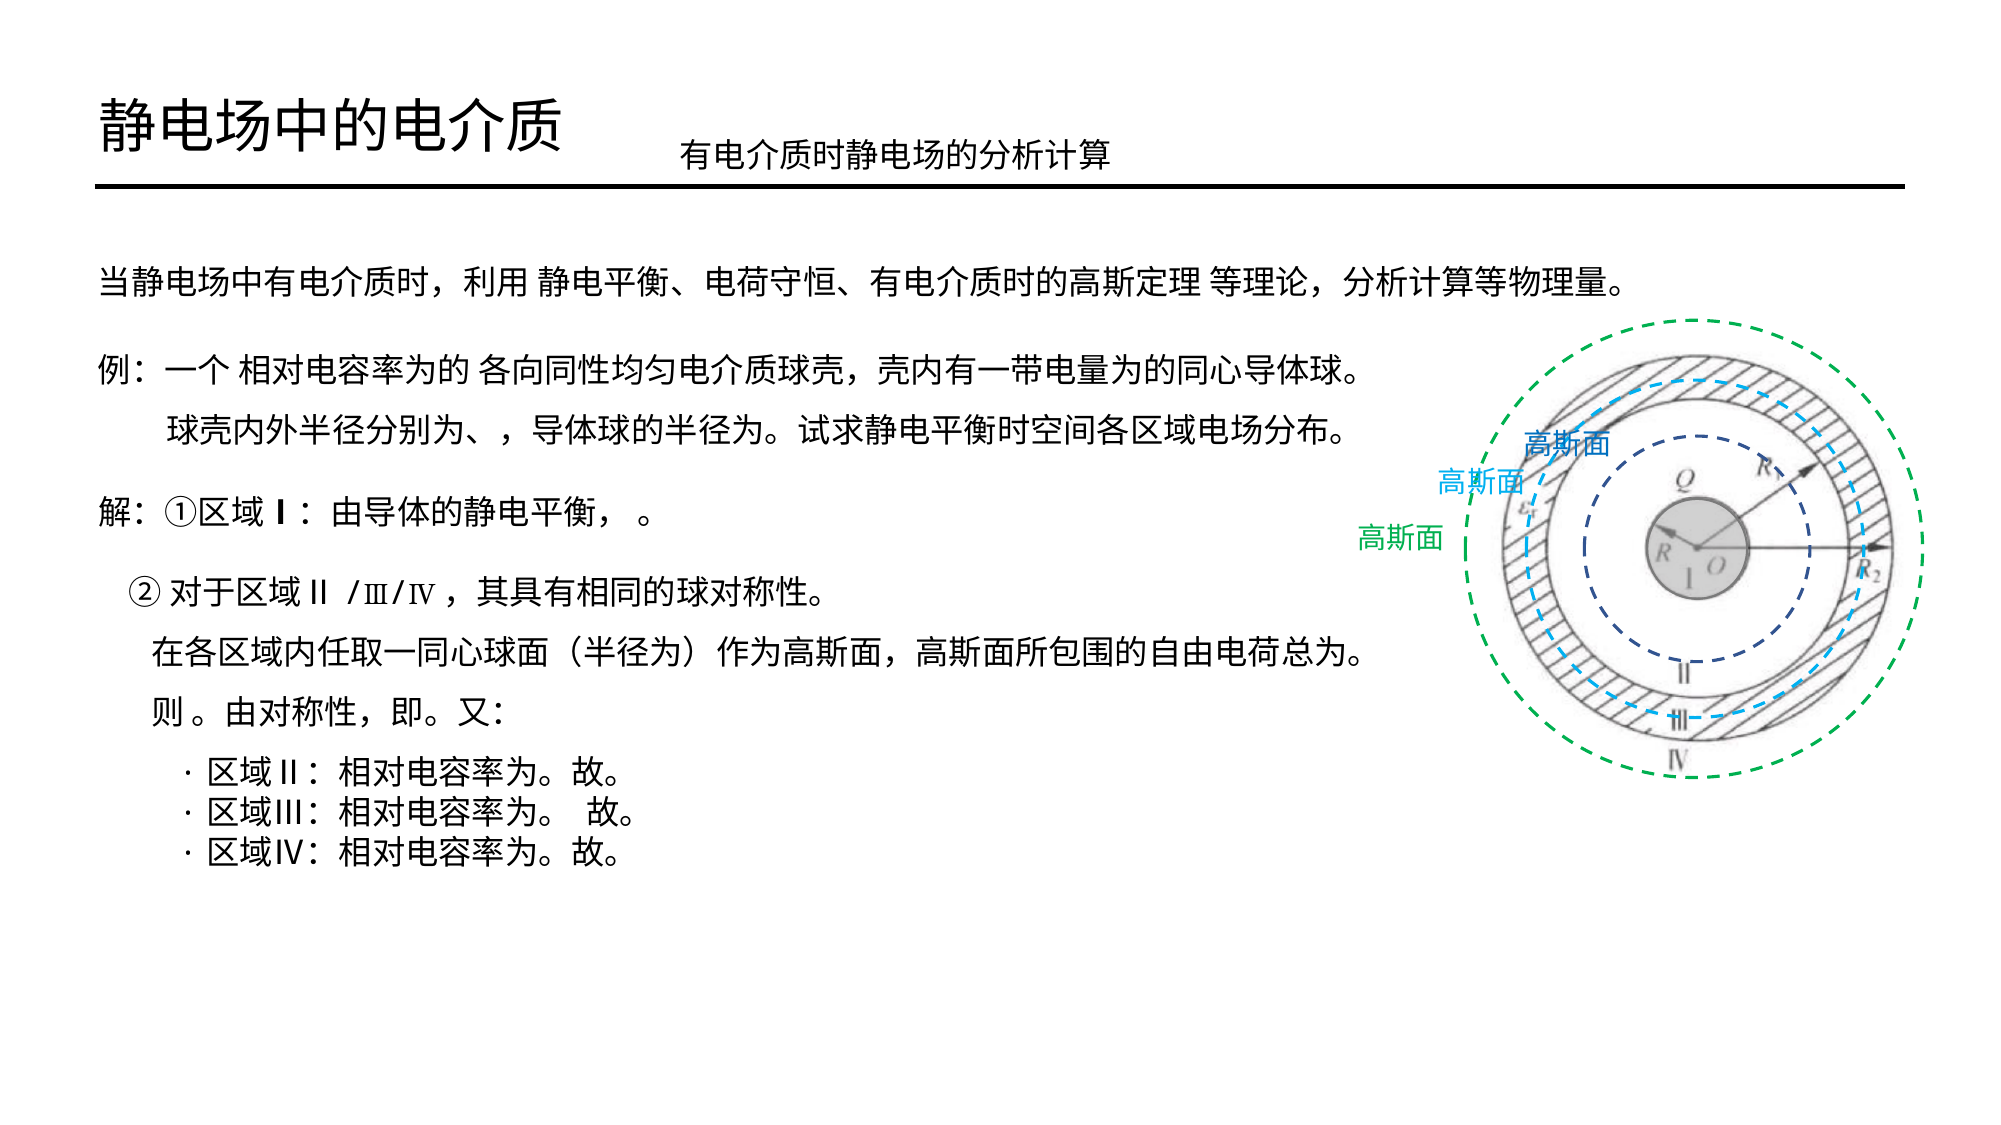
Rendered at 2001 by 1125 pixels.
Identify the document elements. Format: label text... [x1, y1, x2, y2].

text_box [1423, 380, 1864, 718]
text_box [1508, 418, 1810, 662]
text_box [1342, 320, 1923, 778]
text_box 静电场中的电介质 [83, 81, 649, 167]
text_box 有电介质时静电场的分析计算 [664, 127, 1131, 182]
picture [1459, 340, 1929, 786]
